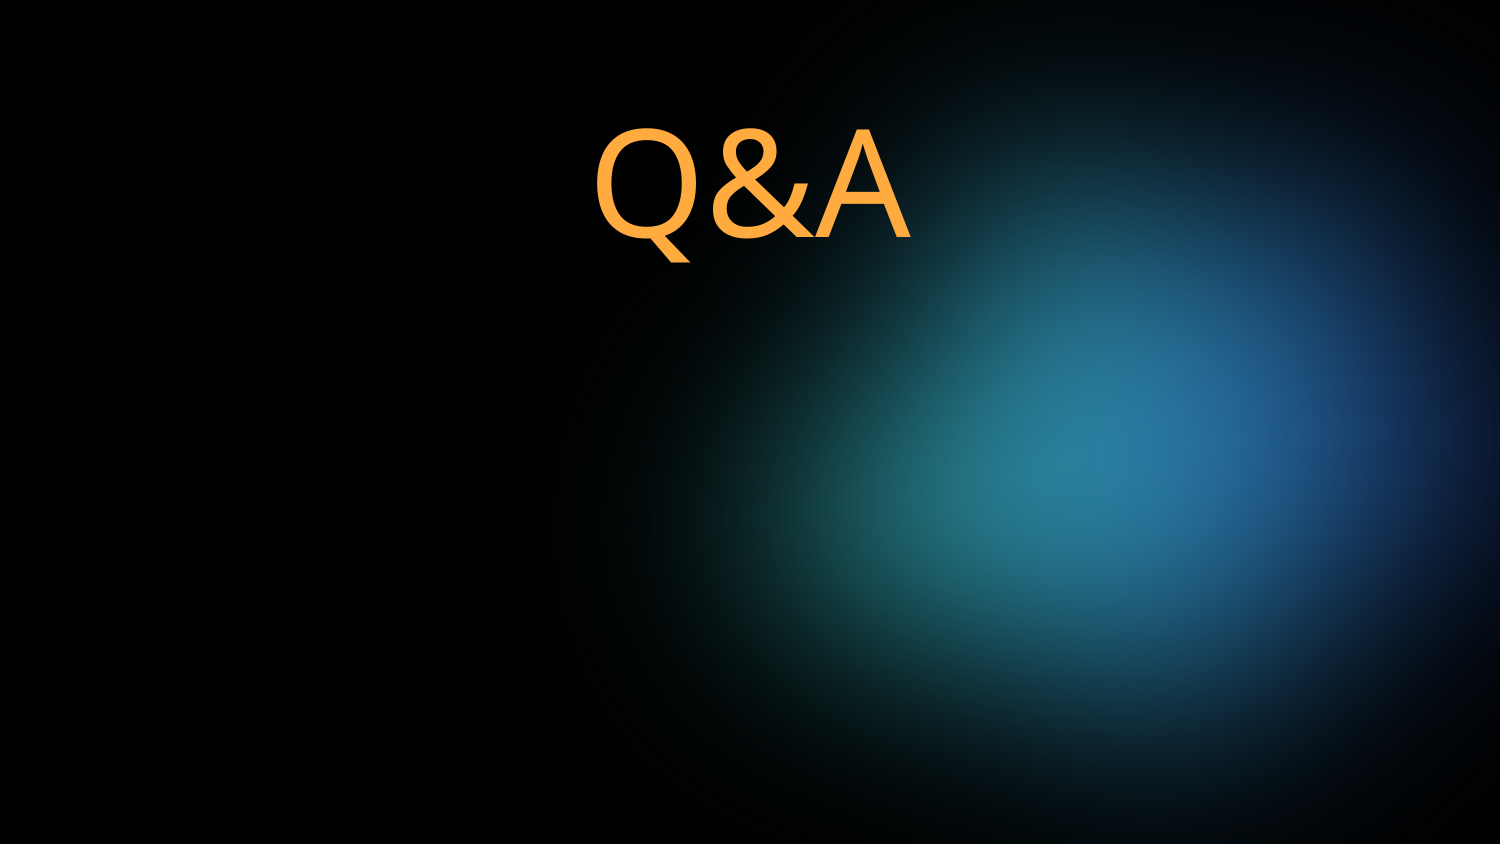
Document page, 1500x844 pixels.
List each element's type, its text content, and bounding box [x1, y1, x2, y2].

picture [0, 0, 1500, 844]
title Q&A [51, 72, 1449, 610]
